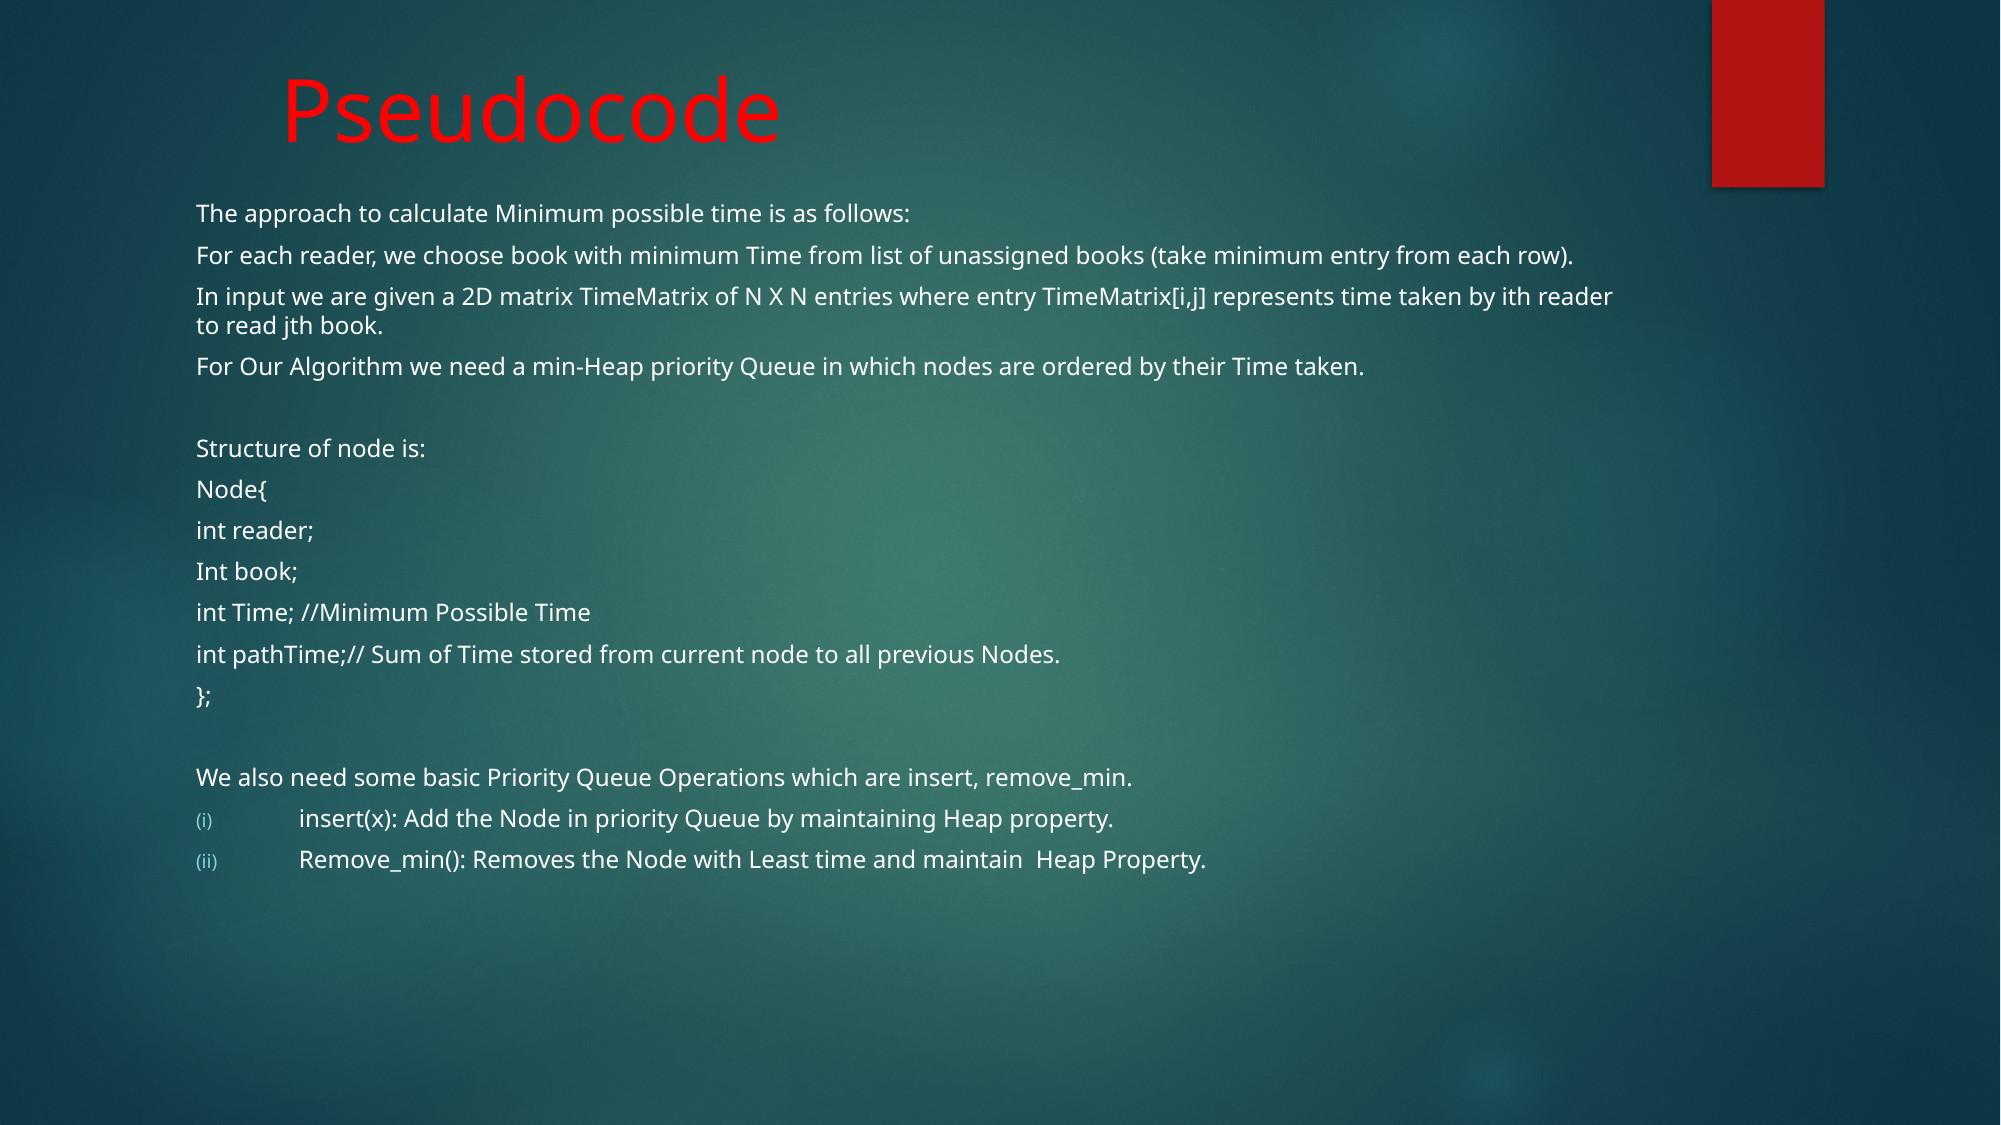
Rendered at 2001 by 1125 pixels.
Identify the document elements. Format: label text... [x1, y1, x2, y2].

list The approach to calculate Minimum possible time is as follows: For each reader, we choose book with minimum Time from list of unassigned books (take minimum entry from each row). In input we are given a 2D matrix TimeMatrix of N X N entries where entry TimeMatrix[i,j] represents time taken by ith reader to read jth book. For Our Algorithm we need a min-Heap priority Queue in which nodes are ordered by their Time taken. Structure of node is: Node{ int reader; Int book; int Time; //Minimum Possible Time int pathTime;// Sum of Time stored from current node to all previous Nodes. }; We also need some basic Priority Queue Operations which are insert, remove_min. insert(x): Add the Node in priority Queue by maintaining Heap property. Remove_min(): Removes the Node with Least time and maintain Heap Property. [181, 162, 1649, 1057]
title Pseudocode [106, 47, 1649, 137]
picture [0, 0, 2001, 1125]
text_box [0, 22, 5, 53]
